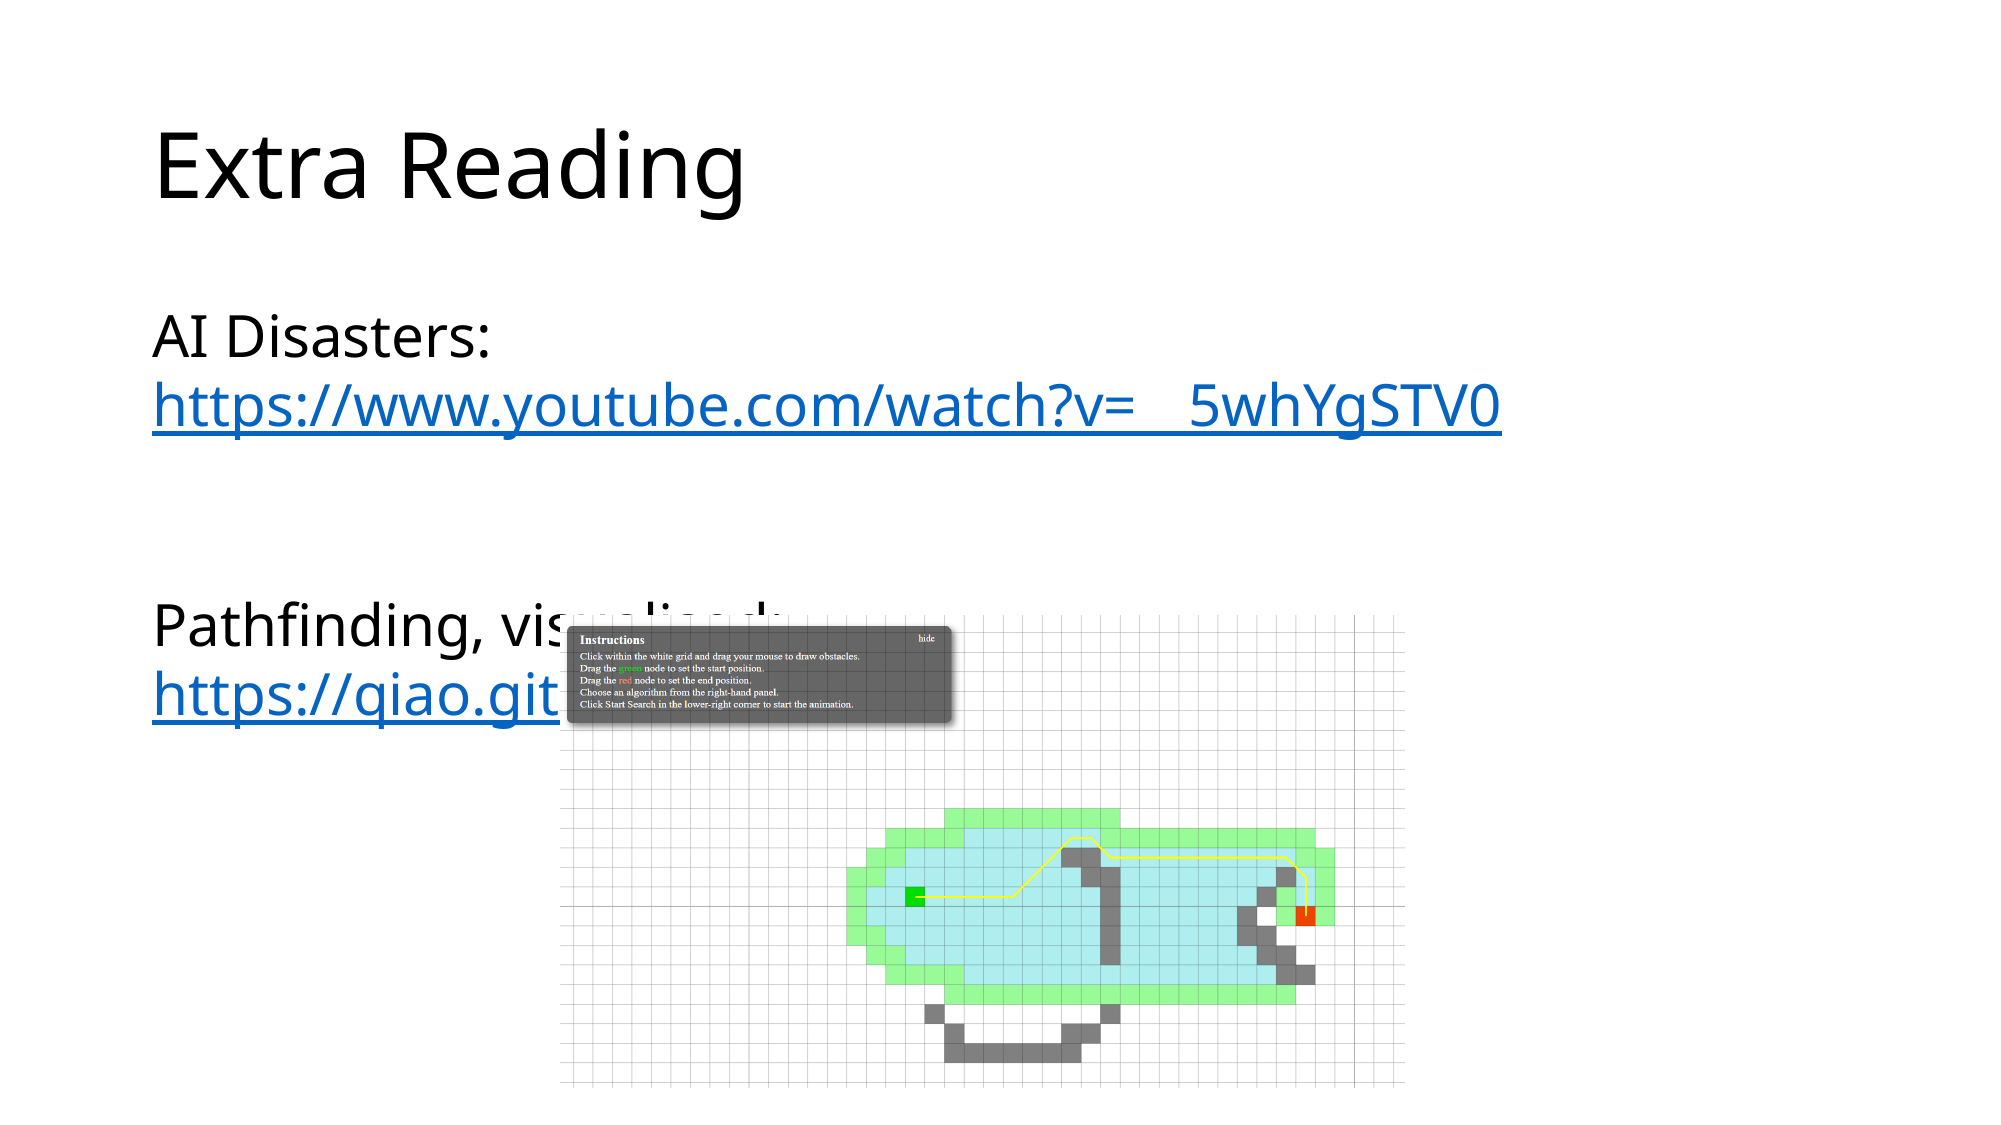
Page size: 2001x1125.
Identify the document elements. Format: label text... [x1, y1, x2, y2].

list AI Disasters: https://www.youtube.com/watch?v=__5whYgSTV0 Pathfinding, visualised: https://qiao.github.io/PathFinding.js/visual/ [137, 299, 1863, 1014]
title Extra Reading [137, 59, 1863, 278]
picture [560, 615, 1405, 1088]
